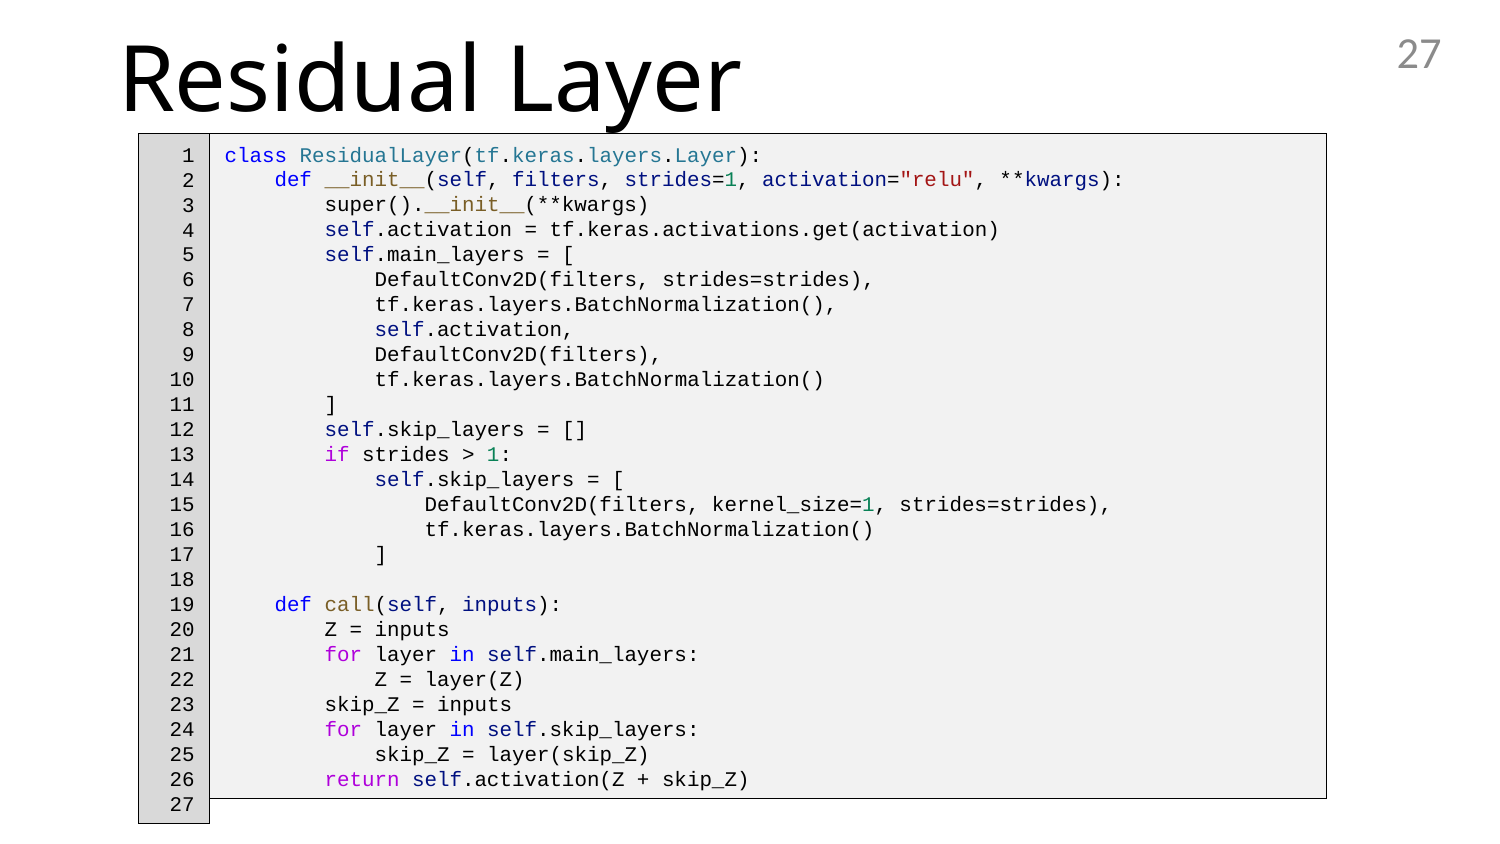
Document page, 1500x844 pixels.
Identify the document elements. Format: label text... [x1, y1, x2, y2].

title Residual Layer [103, 0, 1397, 164]
text_box 1 2 3 4 5 6 7 8 9 10 11 12 13 14 15 16 17 18 19 20 21 22 23 24 25 26 27 [138, 133, 210, 824]
slide_number 27 [1119, 28, 1457, 74]
text_box class ResidualLayer(tf.keras.layers.Layer): def __init__(self, filters, strides=1, activation="relu", **kwargs): super().__init__(**kwargs) self.activation = tf.keras.activations.get(activation) self.main_layers = [ DefaultConv2D(filters, strides=strides), tf.keras.layers.BatchNormalization(), self.activation, DefaultConv2D(filters), tf.keras.layers.BatchNormalization() ] self.skip_layers = [] if strides > 1: self.skip_layers = [ DefaultConv2D(filters, kernel_size=1, strides=strides), tf.keras.layers.BatchNormalization() ] def call(self, inputs): Z = inputs for layer in self.main_layers: Z = layer(Z) skip_Z = inputs for layer in self.skip_layers: skip_Z = layer(skip_Z) return self.activation(Z + skip_Z) [210, 133, 1327, 799]
